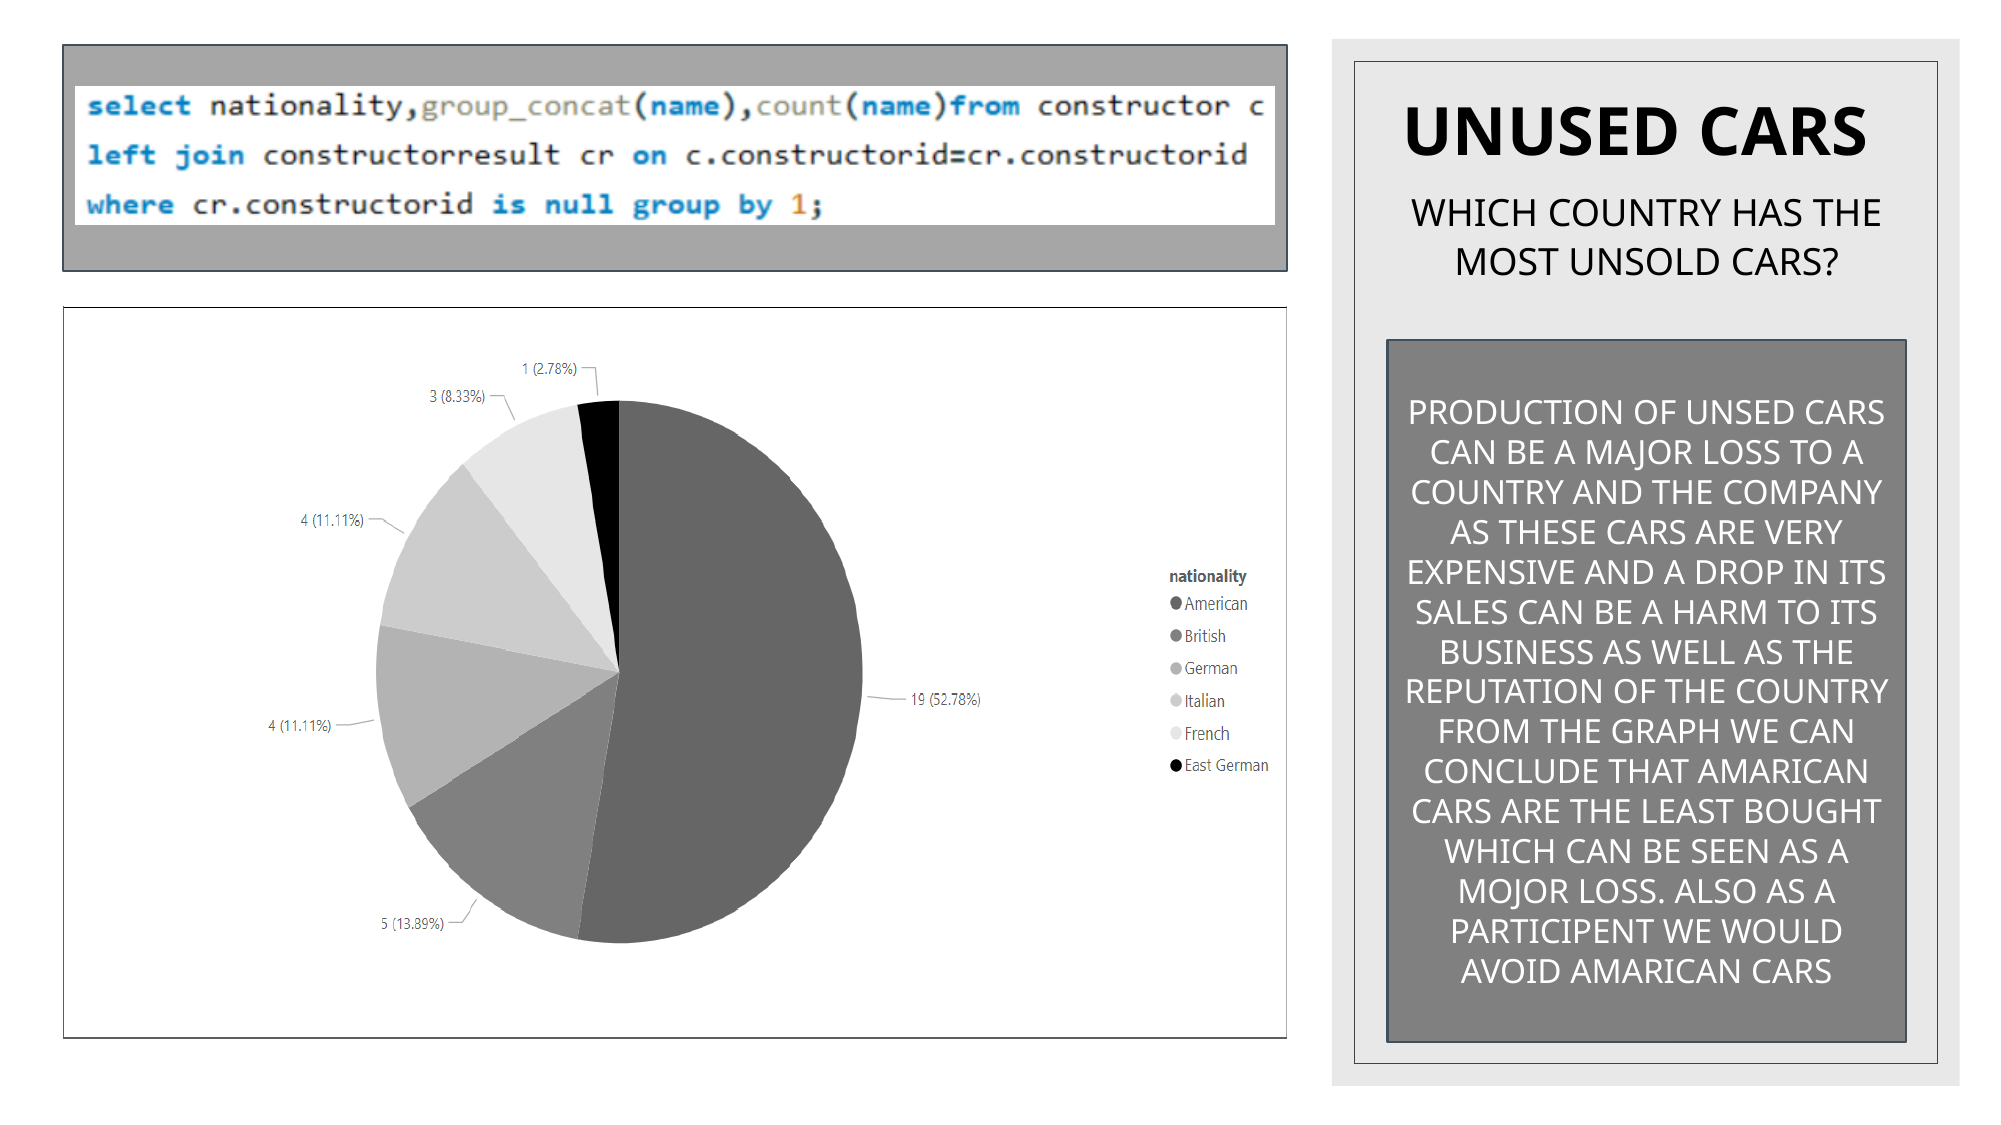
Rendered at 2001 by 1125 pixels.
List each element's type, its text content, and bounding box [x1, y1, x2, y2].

text_box [62, 44, 1288, 272]
title UNUSED CARS [1387, 52, 1907, 176]
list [63, 306, 1287, 1039]
picture [75, 86, 1275, 225]
text_box PRODUCTION OF UNSED CARS CAN BE A MAJOR LOSS TO A COUNTRY AND THE COMPANY AS THESE CARS ARE VERY EXPENSIVE AND A DROP IN ITS SALES CAN BE A HARM TO ITS BUSINESS AS WELL AS THE REPUTATION OF THE COUNTRY FROM THE GRAPH WE CAN CONCLUDE THAT AMARICAN CARS ARE THE LEAST BOUGHT WHICH CAN BE SEEN AS A MOJOR LOSS. ALSO AS A PARTICIPENT WE WOULD AVOID AMARICAN CARS [1386, 339, 1907, 1043]
list WHICH COUNTRY HAS THE MOST UNSOLD CARS? [1387, 176, 1907, 339]
